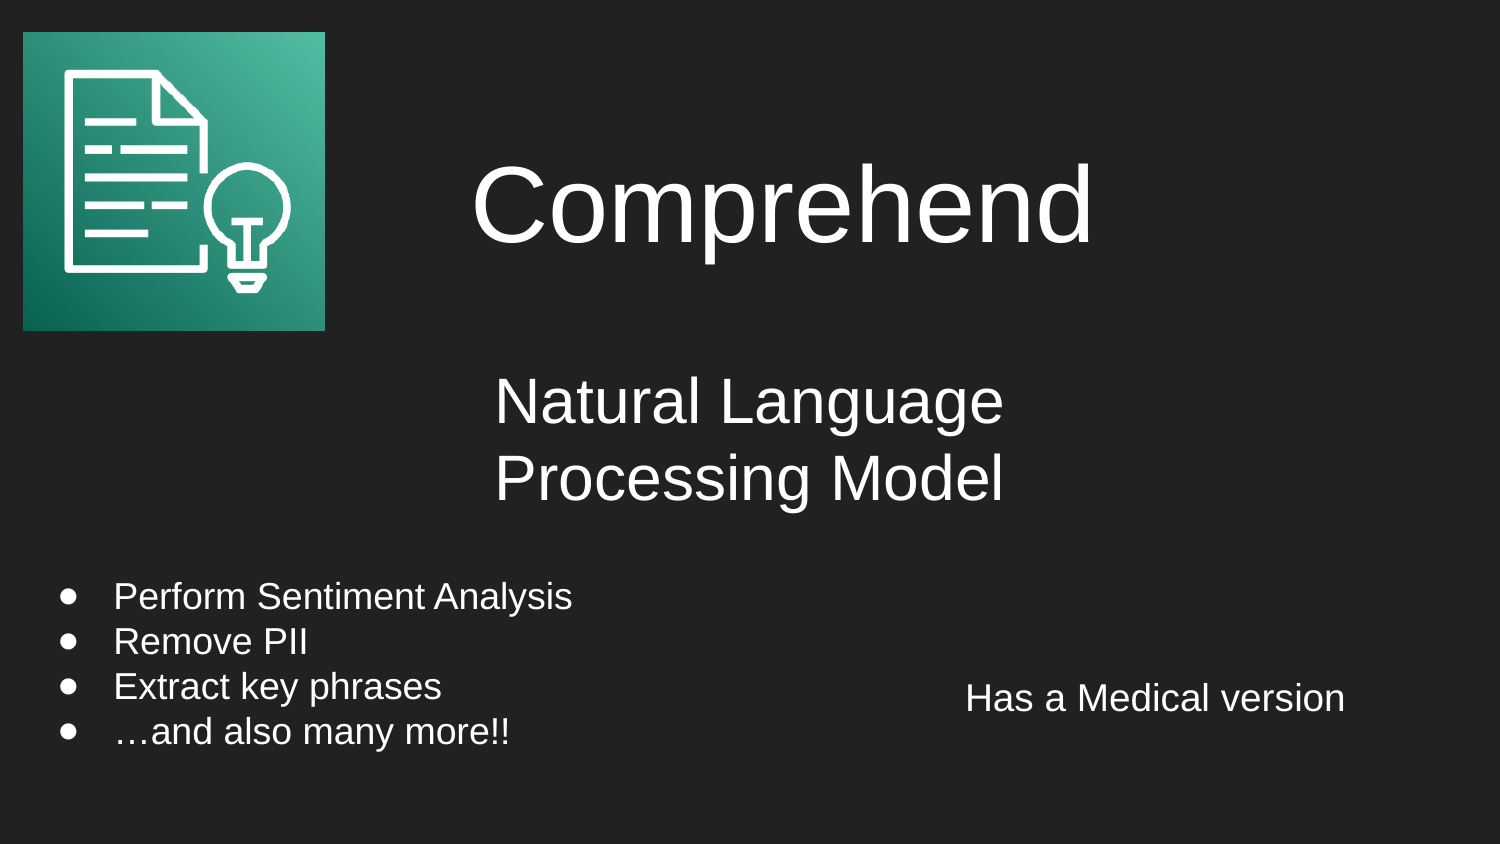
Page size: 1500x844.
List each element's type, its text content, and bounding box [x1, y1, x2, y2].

title Has a Medical version [876, 657, 1453, 774]
picture [22, 31, 326, 332]
title Natural Language Processing Model [323, 344, 1177, 529]
title Comprehend [323, 119, 1243, 364]
title Perform Sentiment Analysis Remove PII Extract key phrases …and also many more!! [23, 557, 876, 844]
